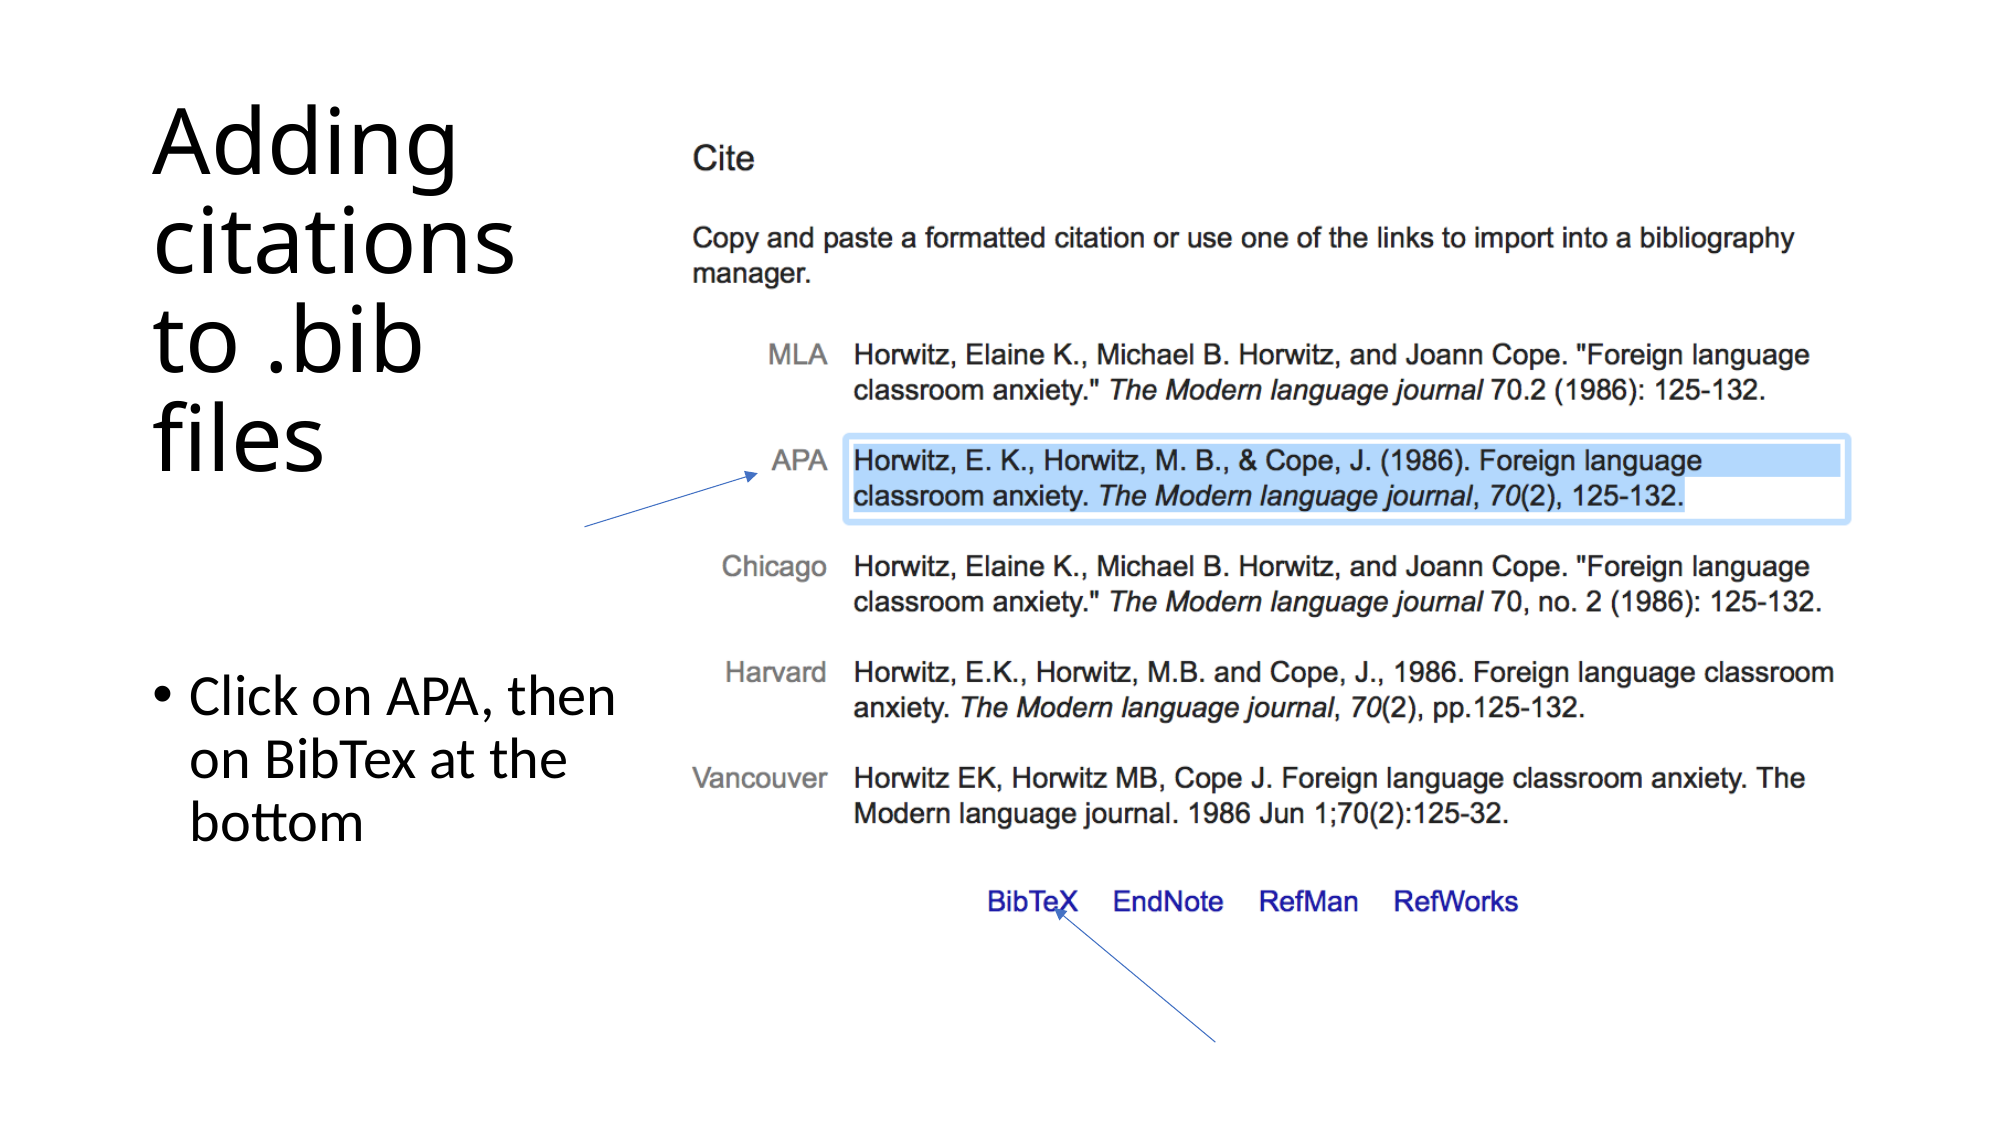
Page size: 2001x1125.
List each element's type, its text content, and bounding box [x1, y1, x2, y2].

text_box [1053, 907, 1216, 1043]
list Click on APA, then on BibTex at the bottom [137, 657, 700, 977]
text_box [584, 473, 758, 527]
title Adding citations to .bib files [137, 59, 627, 527]
picture [678, 123, 1899, 950]
